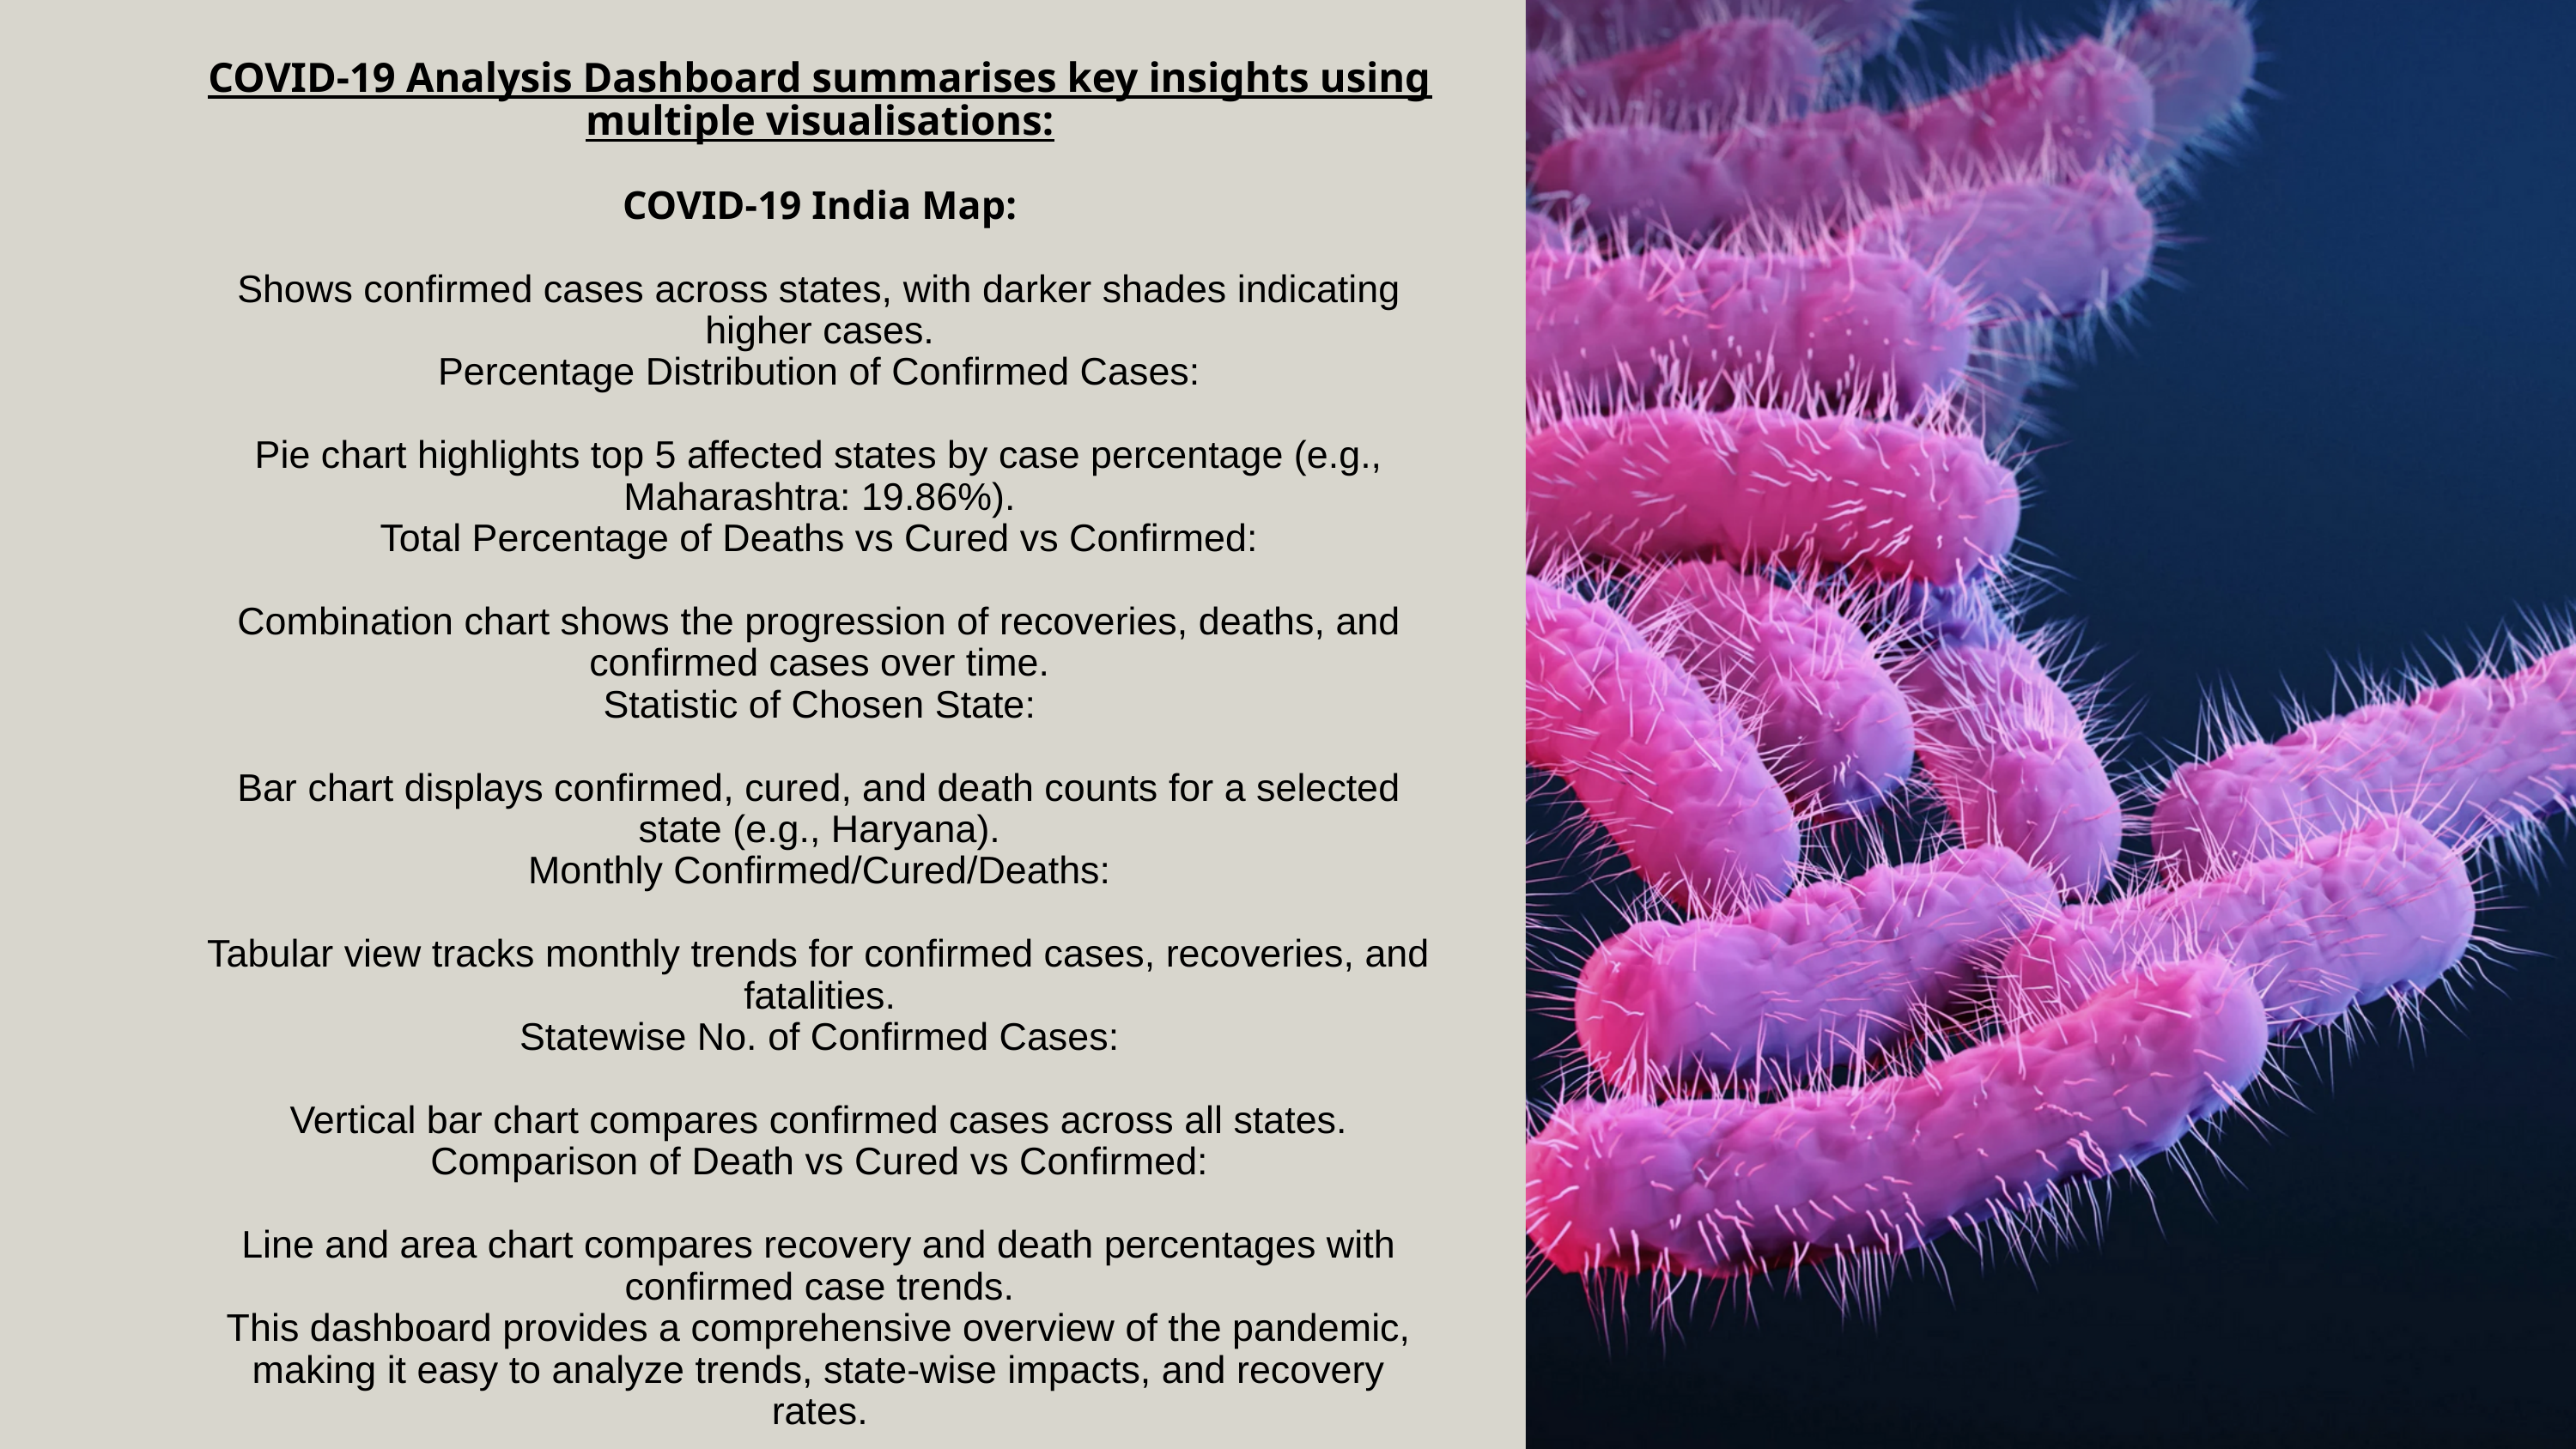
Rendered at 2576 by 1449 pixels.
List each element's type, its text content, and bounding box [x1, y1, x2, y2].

text_box COVID-19 Analysis Dashboard summarises key insights using multiple visualisations: COVID-19 India Map: Shows confirmed cases across states, with darker shades indicating higher cases. Percentage Distribution of Confirmed Cases: Pie chart highlights top 5 affected states by case percentage (e.g., Maharashtra: 19.86%). Total Percentage of Deaths vs Cured vs Confirmed: Combination chart shows the progression of recoveries, deaths, and confirmed cases over time. Statistic of Chosen State: Bar chart displays confirmed, cured, and death counts for a selected state (e.g., Haryana). Monthly Confirmed/Cured/Deaths: Tabular view tracks monthly trends for confirmed cases, recoveries, and fatalities. Statewise No. of Confirmed Cases: Vertical bar chart compares confirmed cases across all states. Comparison of Death vs Cured vs Confirmed: Line and area chart compares recovery and death percentages with confirmed case trends. This dashboard provides a comprehensive overview of the pandemic, making it easy to analyze trends, state-wise impacts, and recovery rates. [198, 56, 1442, 1433]
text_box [1525, 0, 2576, 1449]
